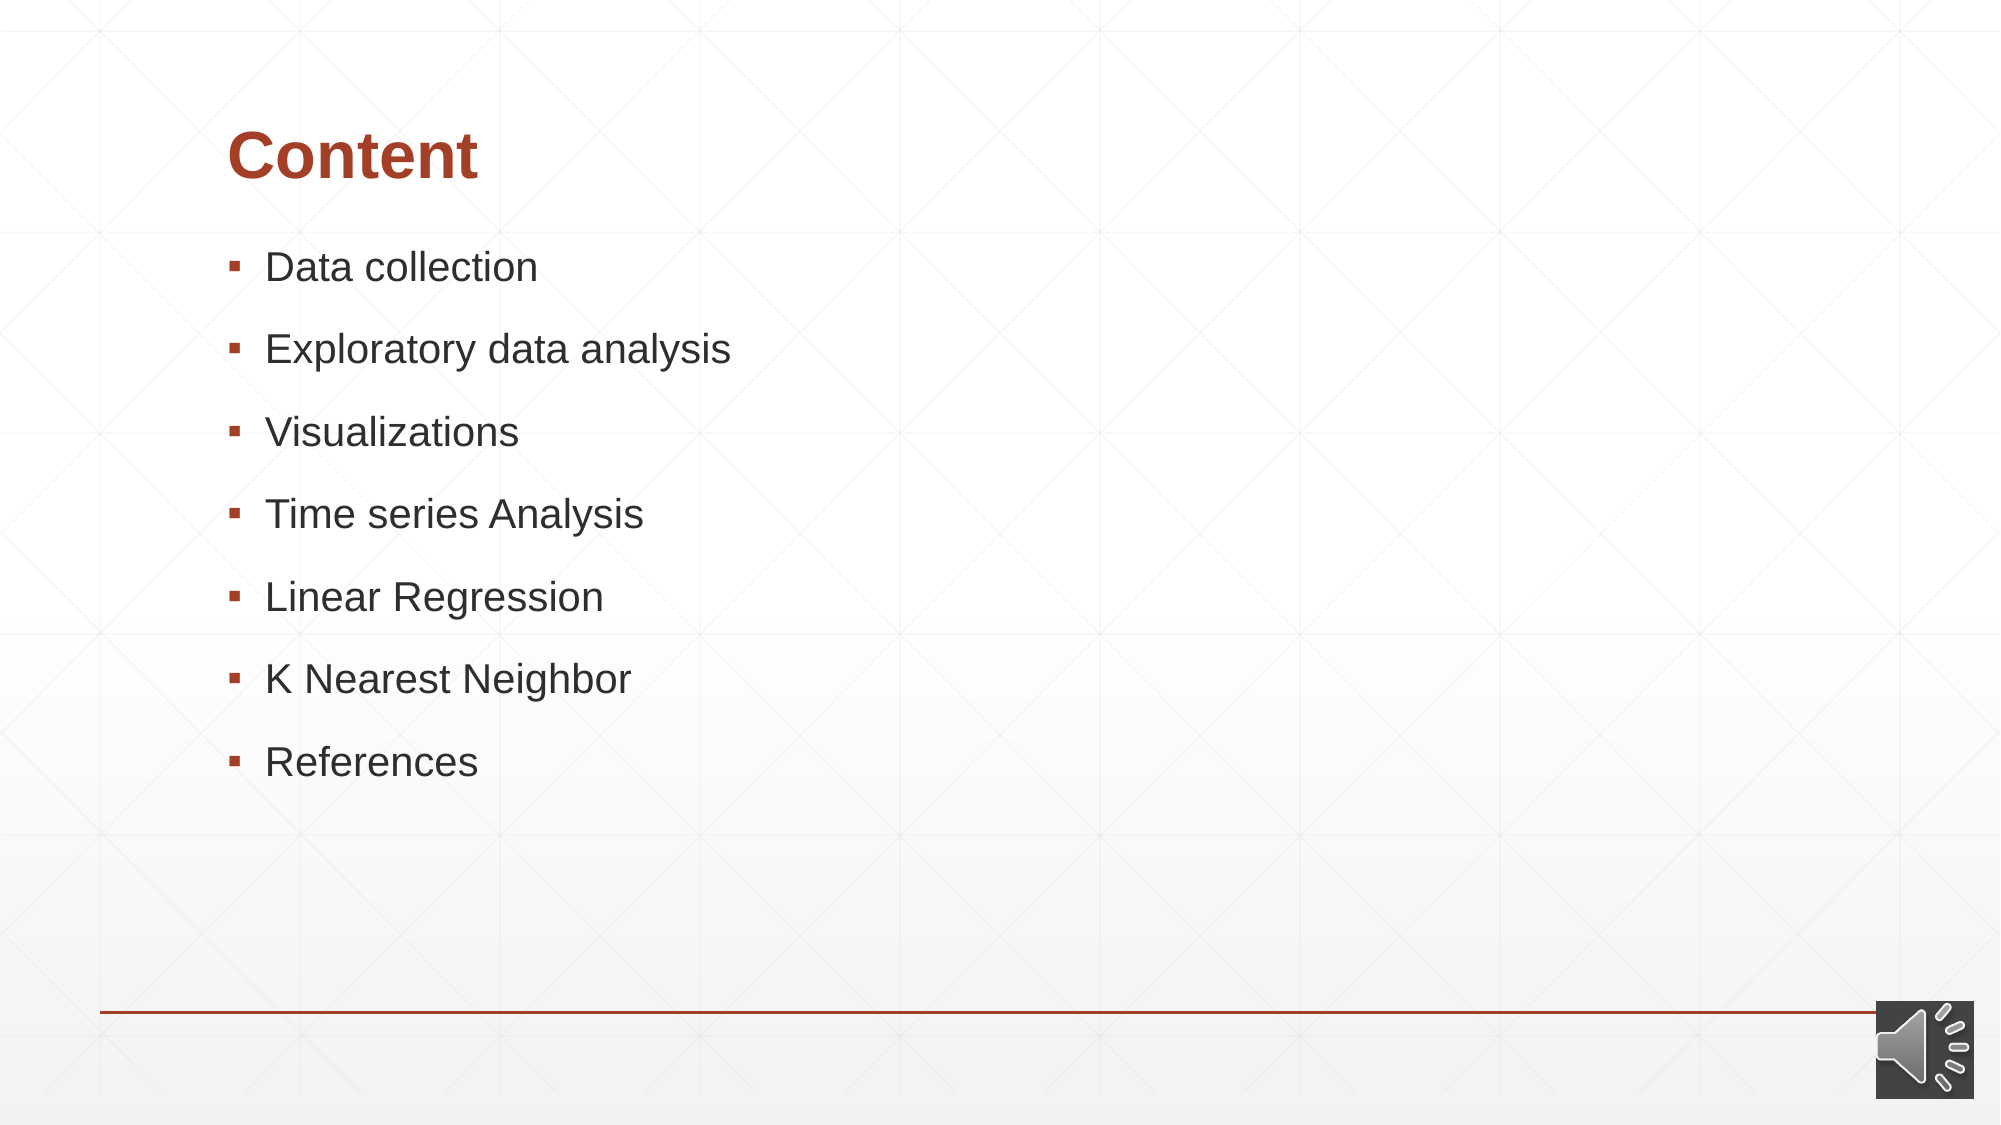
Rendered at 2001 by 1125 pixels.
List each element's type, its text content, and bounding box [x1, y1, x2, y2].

title Content [212, 82, 1788, 200]
list Data collection Exploratory data analysis Visualizations Time series Analysis Linear Regression K Nearest Neighbor References [212, 237, 1788, 863]
picture [1874, 999, 1975, 1100]
